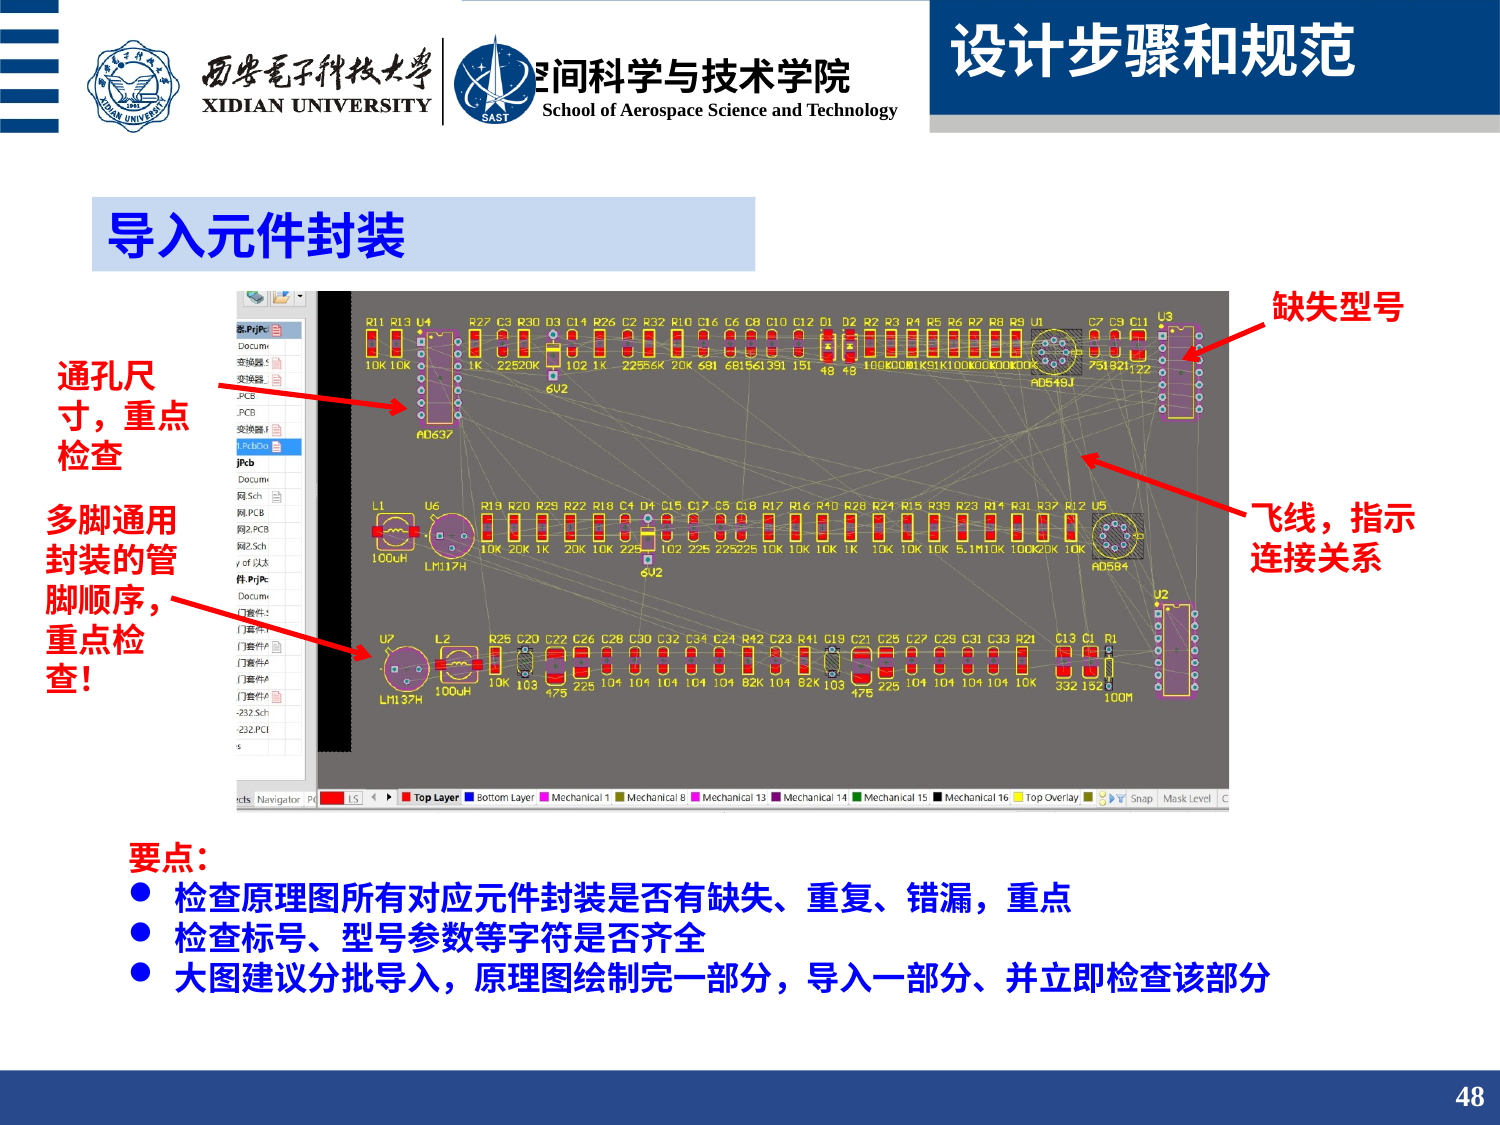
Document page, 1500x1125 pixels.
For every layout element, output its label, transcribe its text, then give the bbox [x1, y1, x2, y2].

text_box 多脚通用封装的管脚顺序，重点检查！ [30, 491, 219, 706]
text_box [170, 597, 373, 658]
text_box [1080, 455, 1247, 516]
text_box 设计步骤和规范 [934, 7, 1373, 92]
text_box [1181, 324, 1265, 360]
text_box 飞线，指示连接关系 [1235, 490, 1459, 585]
picture [0, 1, 1500, 1070]
text_box 要点： 检查原理图所有对应元件封装是否有缺失、重复、错漏，重点 检查标号、型号参数等字符是否齐全 大图建议分批导入，原理图绘制完一部分，导入一部分、并立即检查该部分 [113, 829, 1353, 1044]
text_box 通孔尺寸，重点检查 [42, 348, 231, 483]
text_box 缺失型号 [1257, 278, 1446, 334]
text_box 导入元件封装 [92, 196, 756, 272]
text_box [218, 385, 408, 410]
